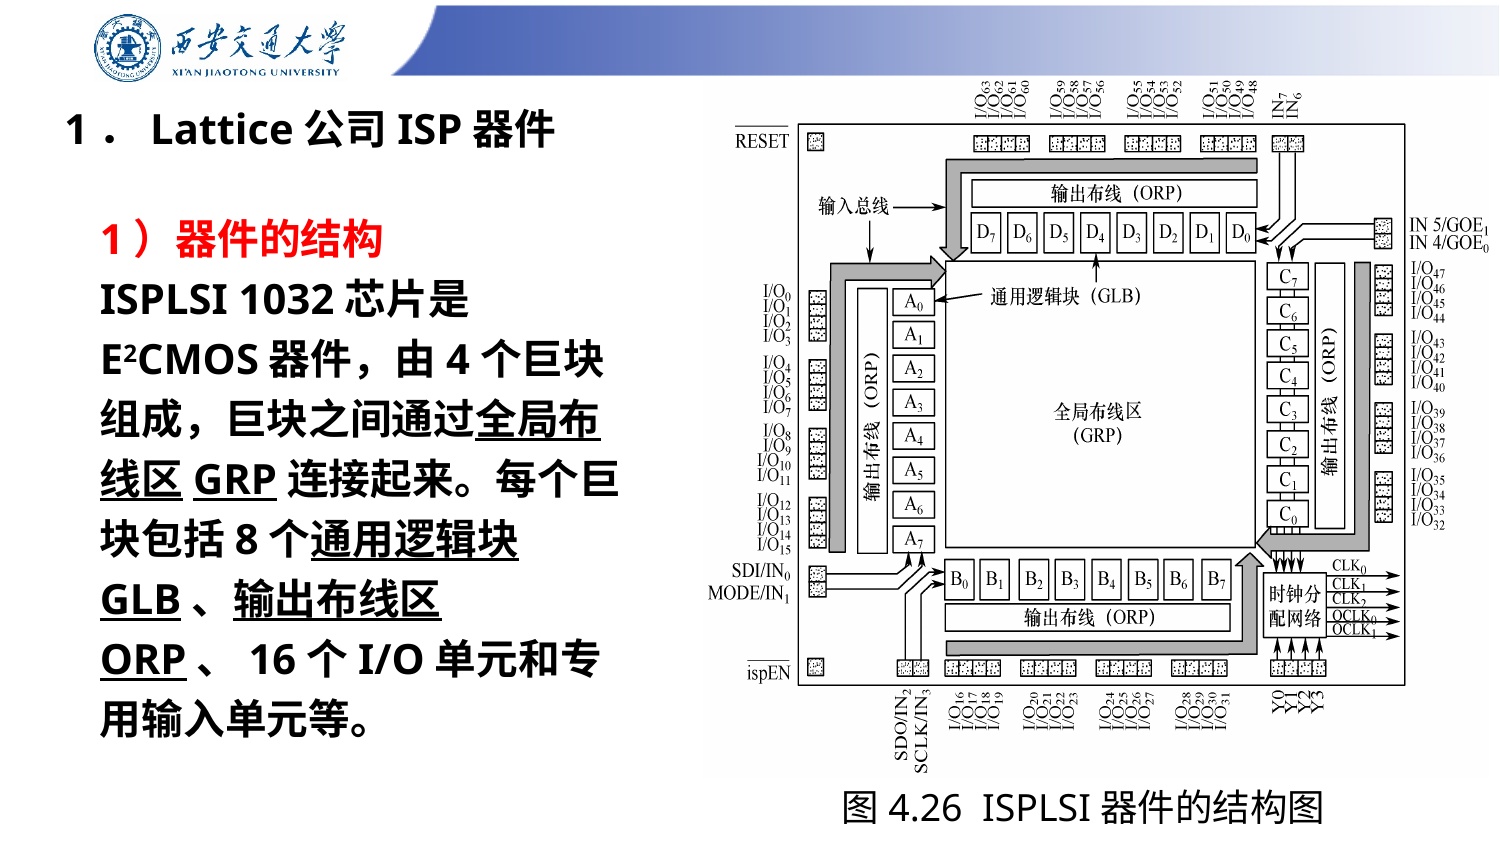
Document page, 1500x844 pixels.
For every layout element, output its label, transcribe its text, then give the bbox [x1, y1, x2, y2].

text_box 1）器件的结构 ISPLSI 1032芯片是E2CMOS器件，由4个巨块组成，巨块之间通过全局布线区GRP连接起来。每个巨块包括8个通用逻辑块GLB、输出布线区ORP、16个I/O单元和专用输入单元等。 [88, 197, 644, 749]
title 1．Lattice公司ISP器件 [53, 102, 703, 244]
picture [0, 0, 1500, 844]
text_box 图4.26 ISPLSI器件的结构图 [830, 779, 1459, 835]
